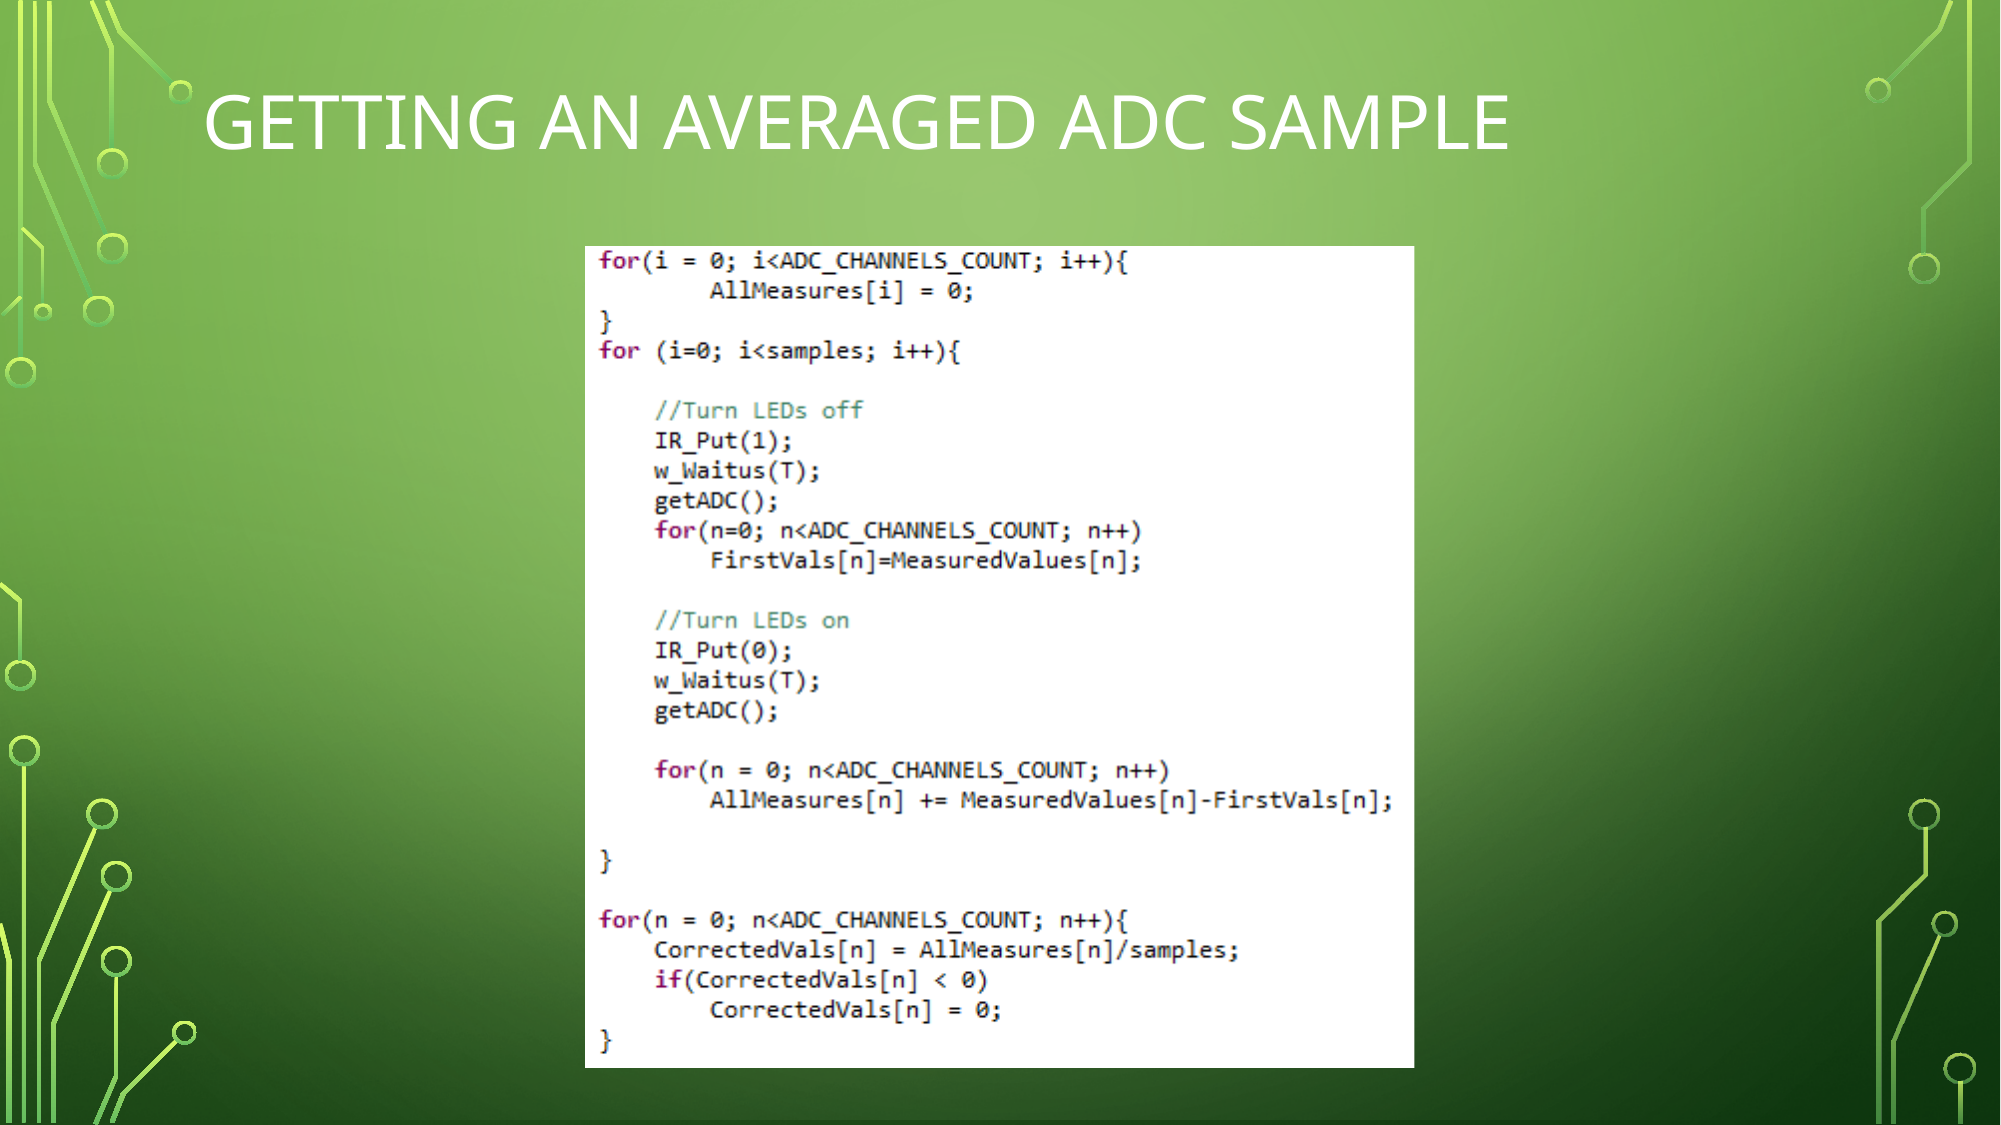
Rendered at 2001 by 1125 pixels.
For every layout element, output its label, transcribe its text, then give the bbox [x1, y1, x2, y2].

title Getting an averaged ADC sample [187, 3, 1813, 247]
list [584, 245, 1415, 1068]
